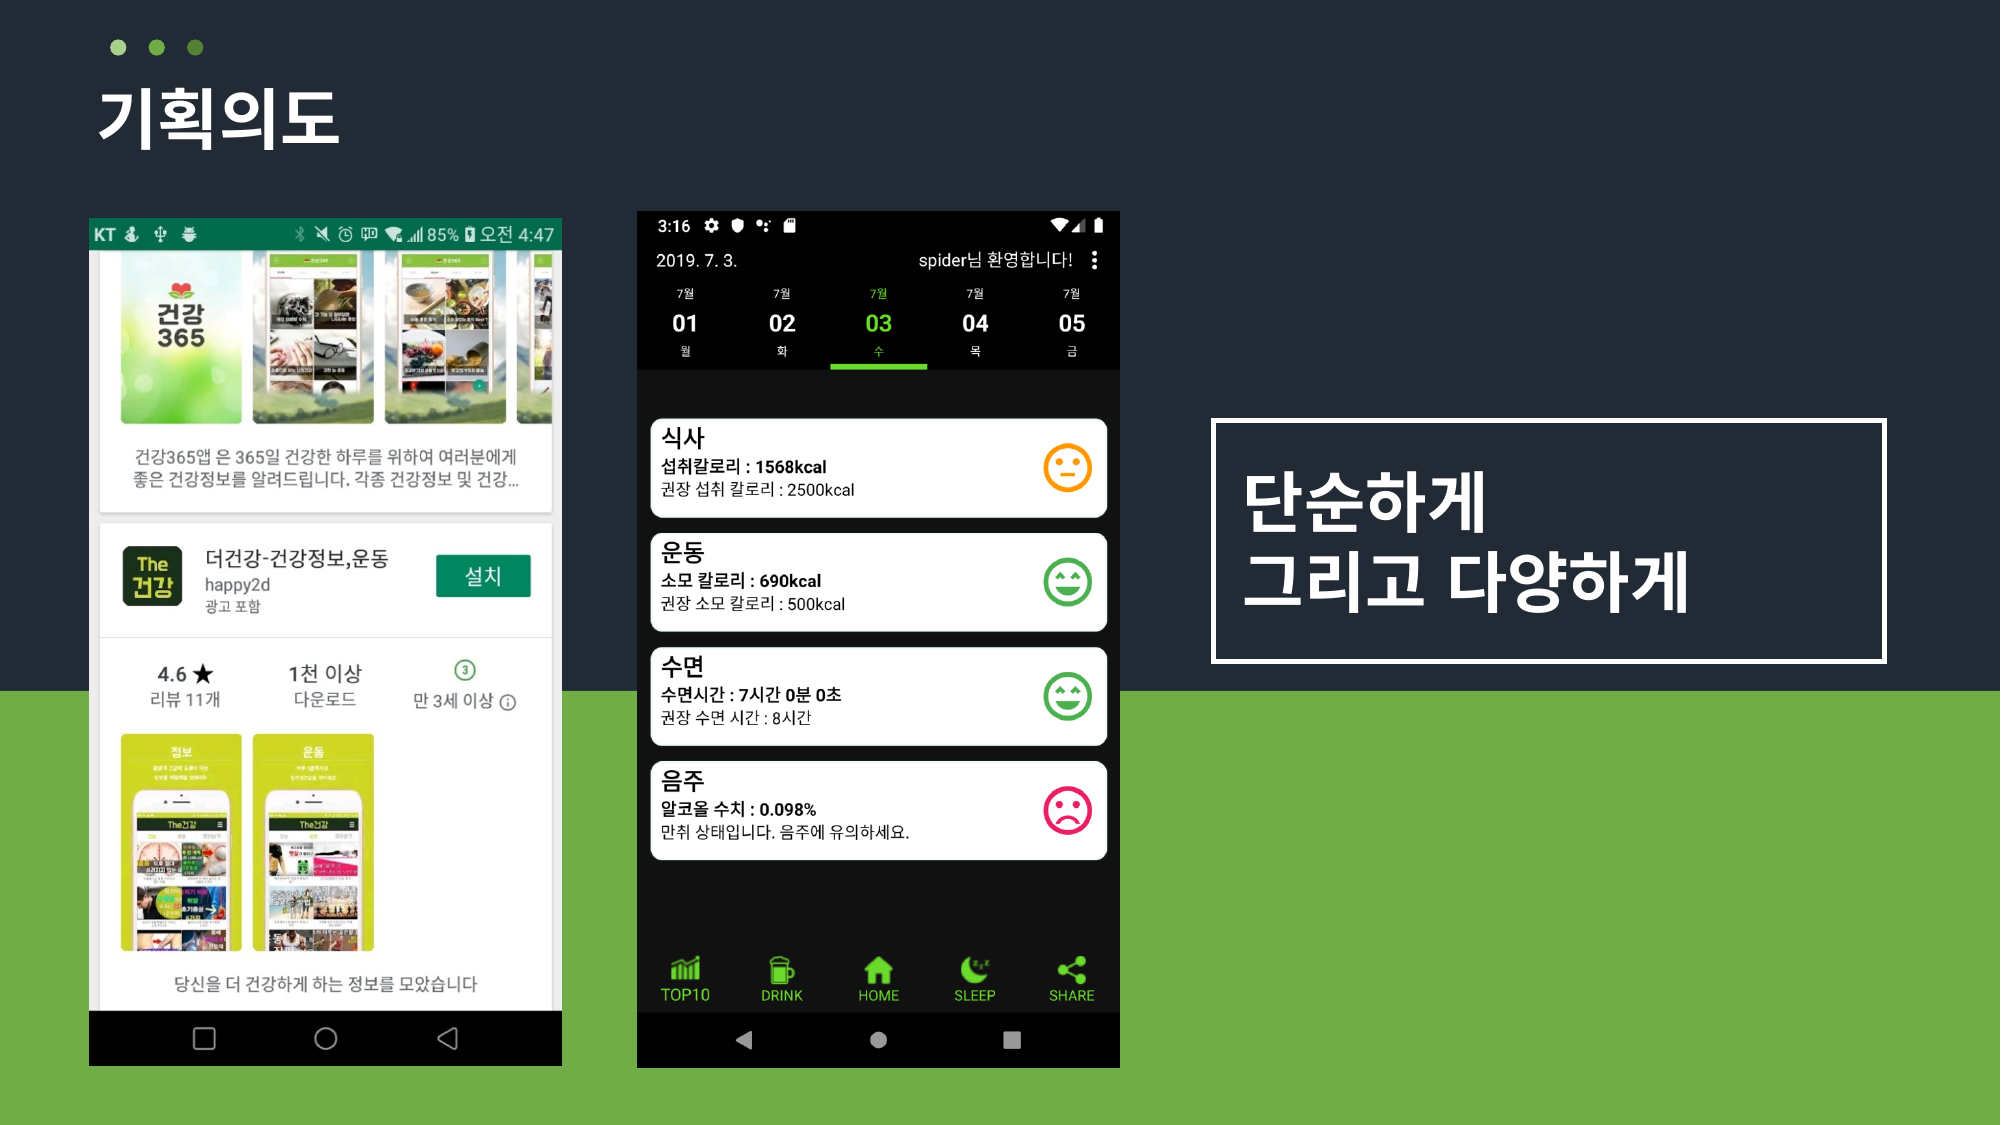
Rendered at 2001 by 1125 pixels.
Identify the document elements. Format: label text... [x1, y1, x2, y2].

title 기획의도 [90, 68, 1891, 177]
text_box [1213, 420, 1896, 662]
text_box [0, 690, 2000, 1125]
picture [89, 218, 562, 1066]
picture [637, 211, 1120, 1068]
